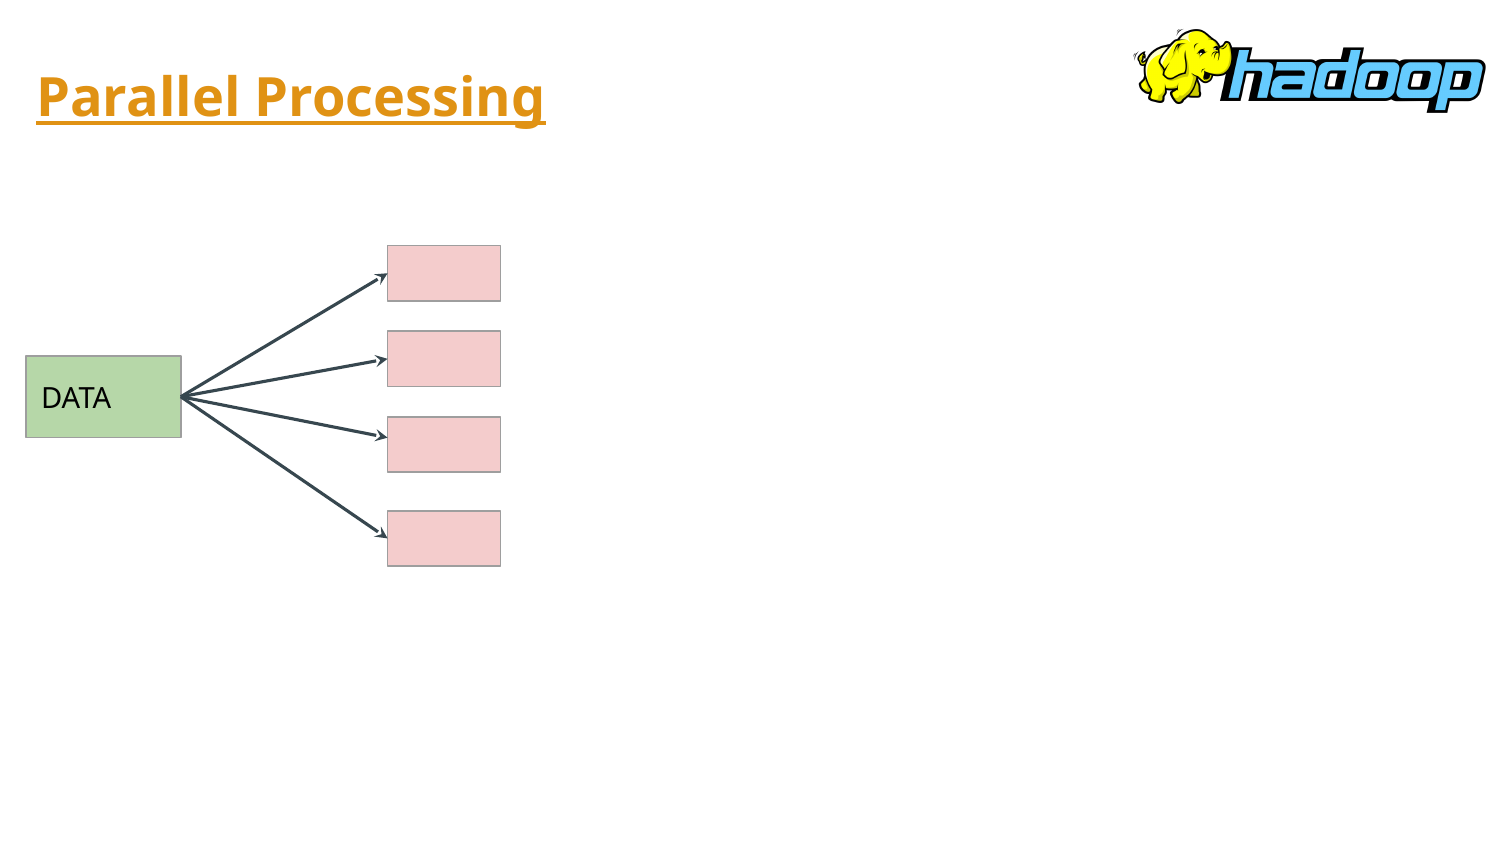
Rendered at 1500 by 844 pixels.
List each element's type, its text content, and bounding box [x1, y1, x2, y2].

text_box DATA [25, 355, 175, 438]
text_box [180, 358, 388, 396]
text_box [392, 331, 501, 387]
text_box [387, 510, 501, 566]
picture [1128, 23, 1491, 118]
title Parallel Processing [21, 47, 1419, 142]
text_box [387, 245, 501, 301]
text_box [180, 396, 388, 539]
text_box [392, 416, 501, 472]
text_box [180, 272, 388, 358]
